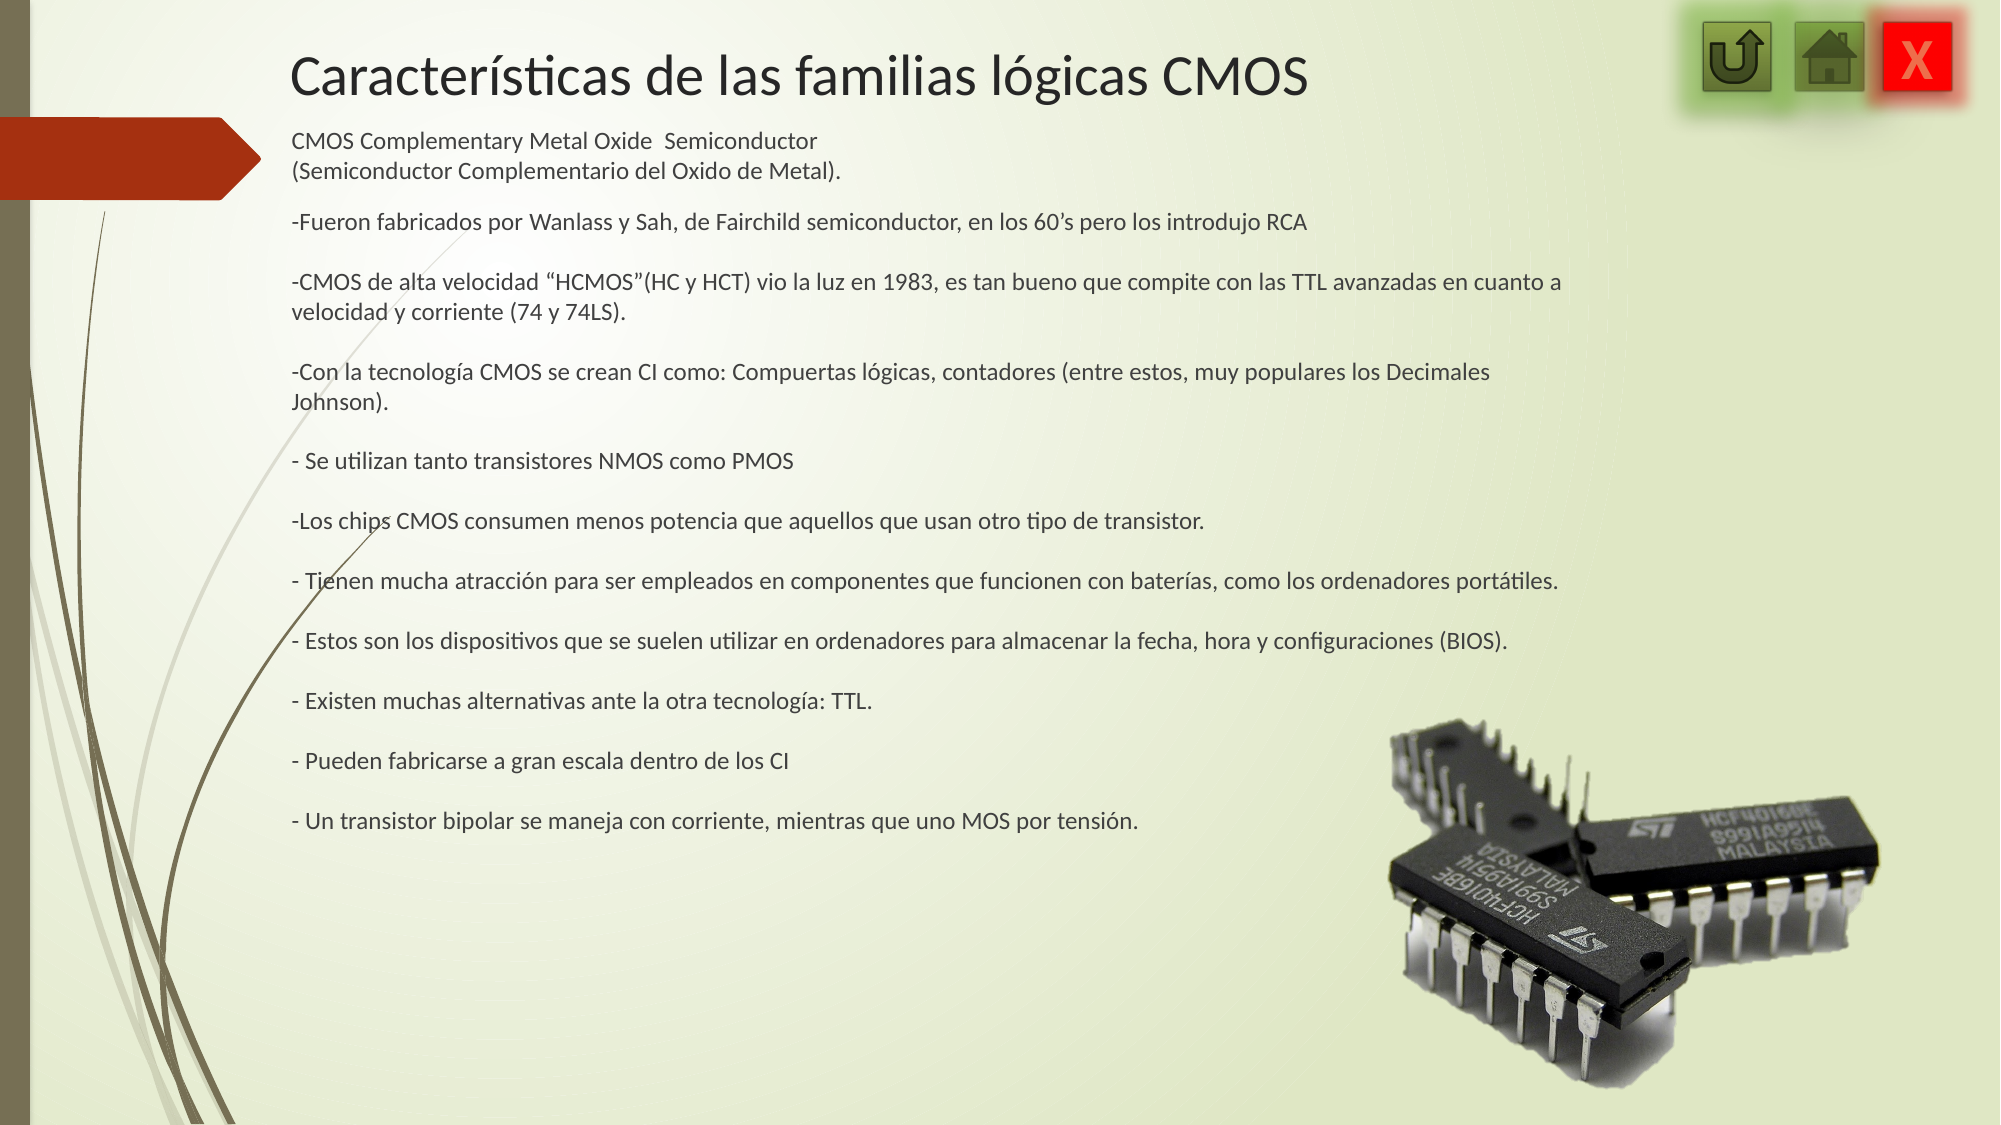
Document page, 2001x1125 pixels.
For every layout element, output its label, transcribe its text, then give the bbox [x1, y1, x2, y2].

picture [1369, 691, 1884, 1095]
title Características de las familias lógicas CMOS [274, 29, 1737, 240]
list CMOS Complementary Metal Oxide Semiconductor (Semiconductor Complementario del Oxido de Metal). -Fueron fabricados por Wanlass y Sah, de Fairchild semiconductor, en los 60’s pero los introdujo RCA -CMOS de alta velocidad “HCMOS”(HC y HCT) vio la luz en 1983, es tan bueno que compite con las TTL avanzadas en cuanto a velocidad y corriente (74 y 74LS). -Con la tecnología CMOS se crean CI como: Compuertas lógicas, contadores (entre estos, muy populares los Decimales Johnson). - Se utilizan tanto transistores NMOS como PMOS -Los chips CMOS consumen menos potencia que aquellos que usan otro tipo de transistor. - Tienen mucha atracción para ser empleados en componentes que funcionen con baterías, como los ordenadores portátiles. - Estos son los dispositivos que se suelen utilizar en ordenadores para almacenar la fecha, hora y configuraciones (BIOS). - Existen muchas alternativas ante la otra tecnología: TTL. - Pueden fabricarse a gran escala dentro de los CI - Un transistor bipolar se maneja con corriente, mientras que uno MOS por tensión. [276, 117, 1588, 835]
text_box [1702, 21, 1953, 92]
